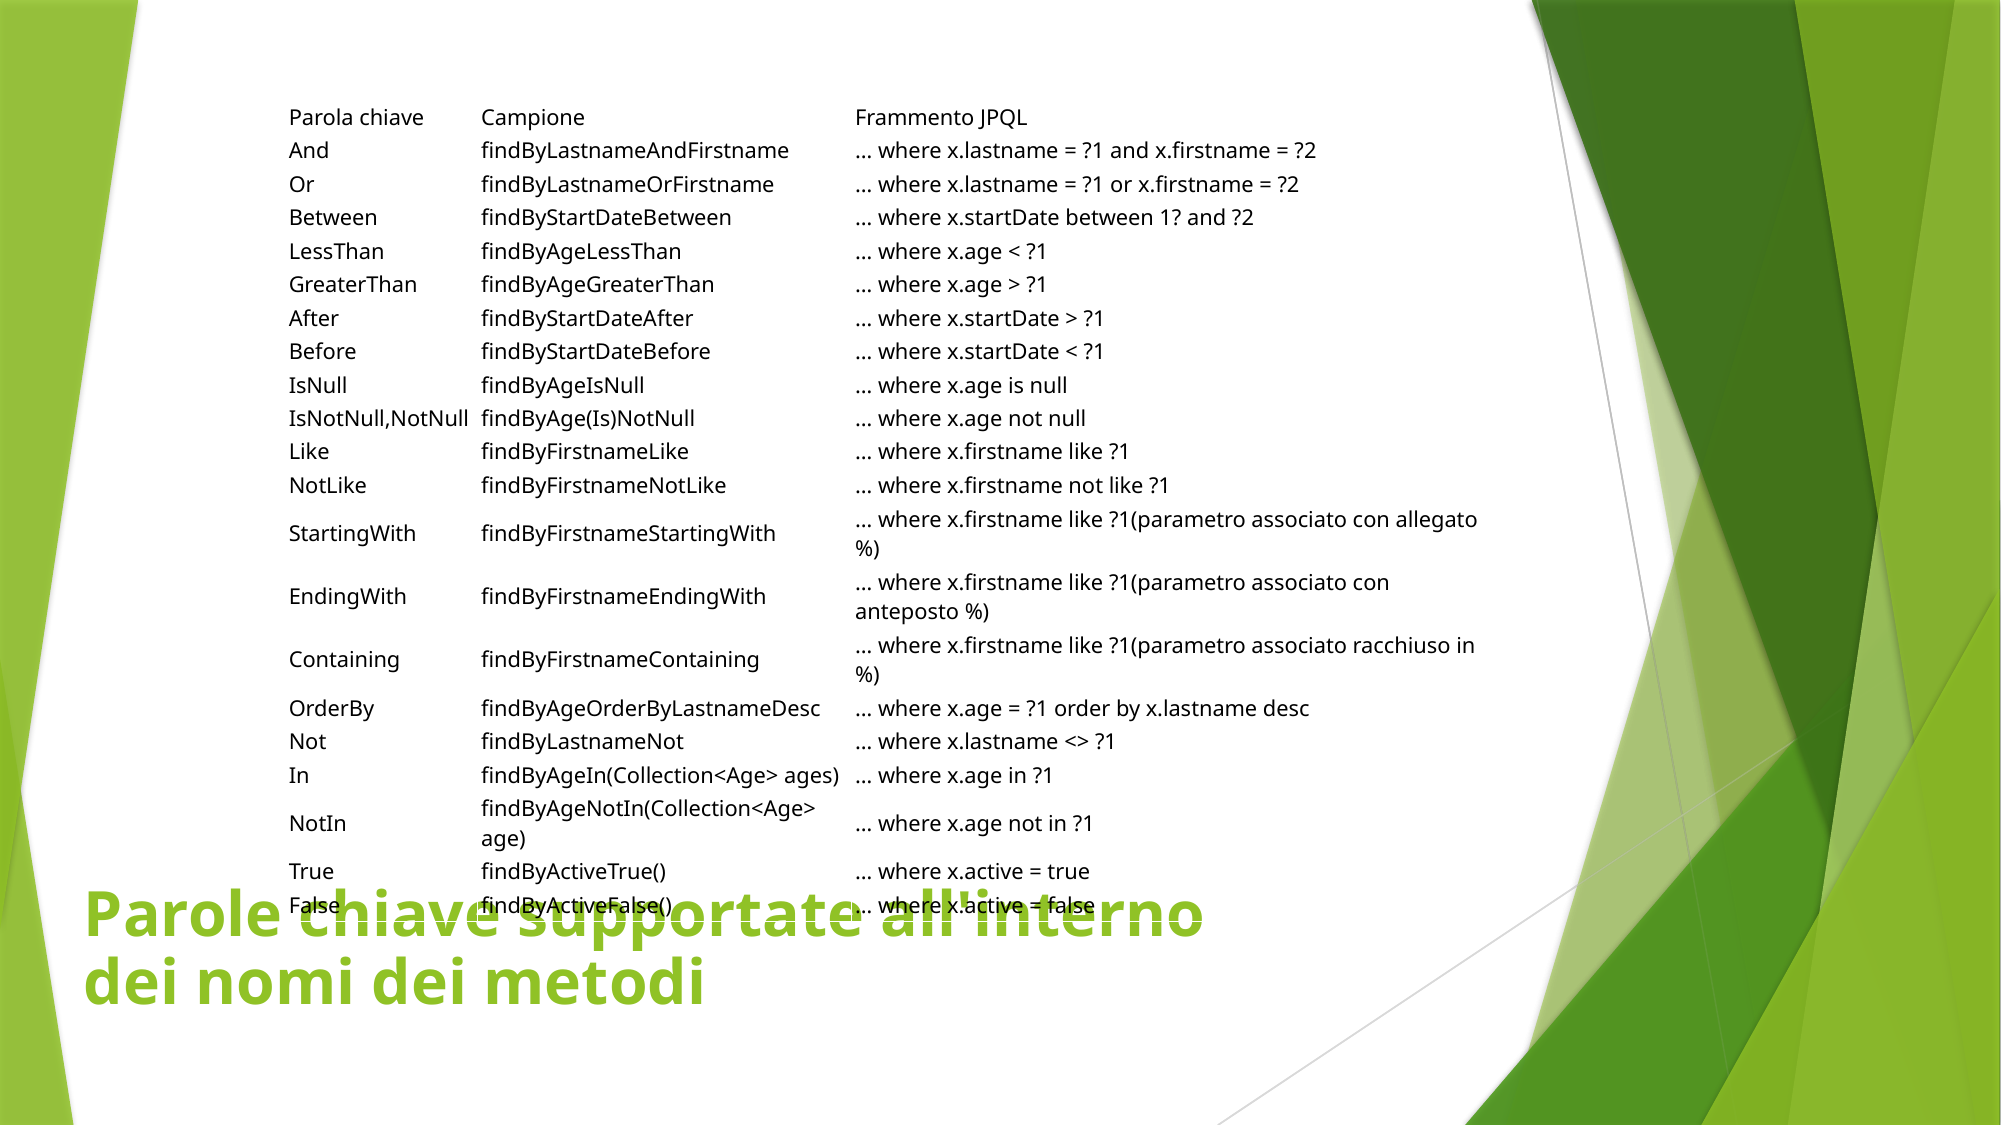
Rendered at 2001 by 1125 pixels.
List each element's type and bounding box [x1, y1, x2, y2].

text_box [0, 0, 2000, 1125]
